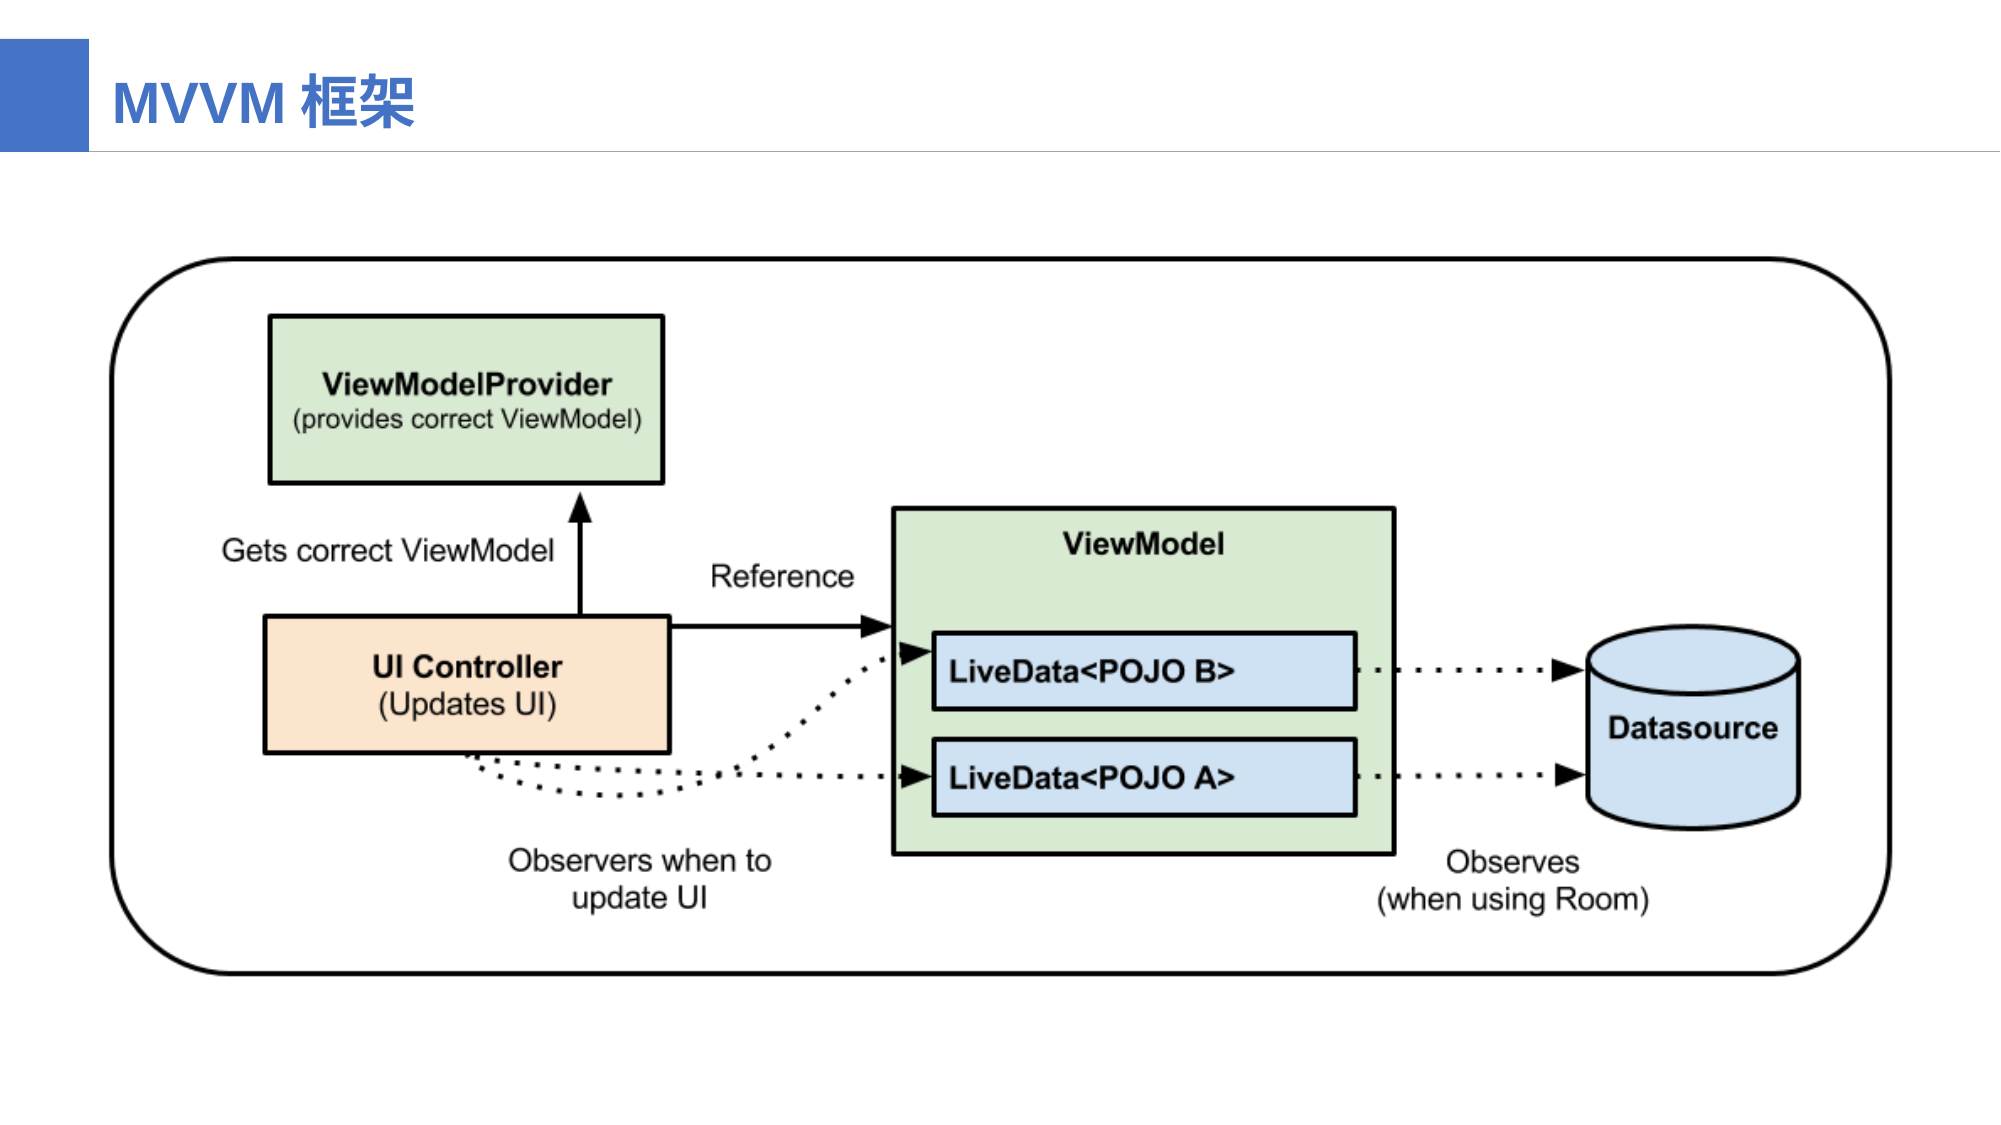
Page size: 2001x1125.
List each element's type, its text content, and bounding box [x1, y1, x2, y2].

list MVVM框架 [96, 57, 880, 144]
picture [96, 228, 1911, 990]
